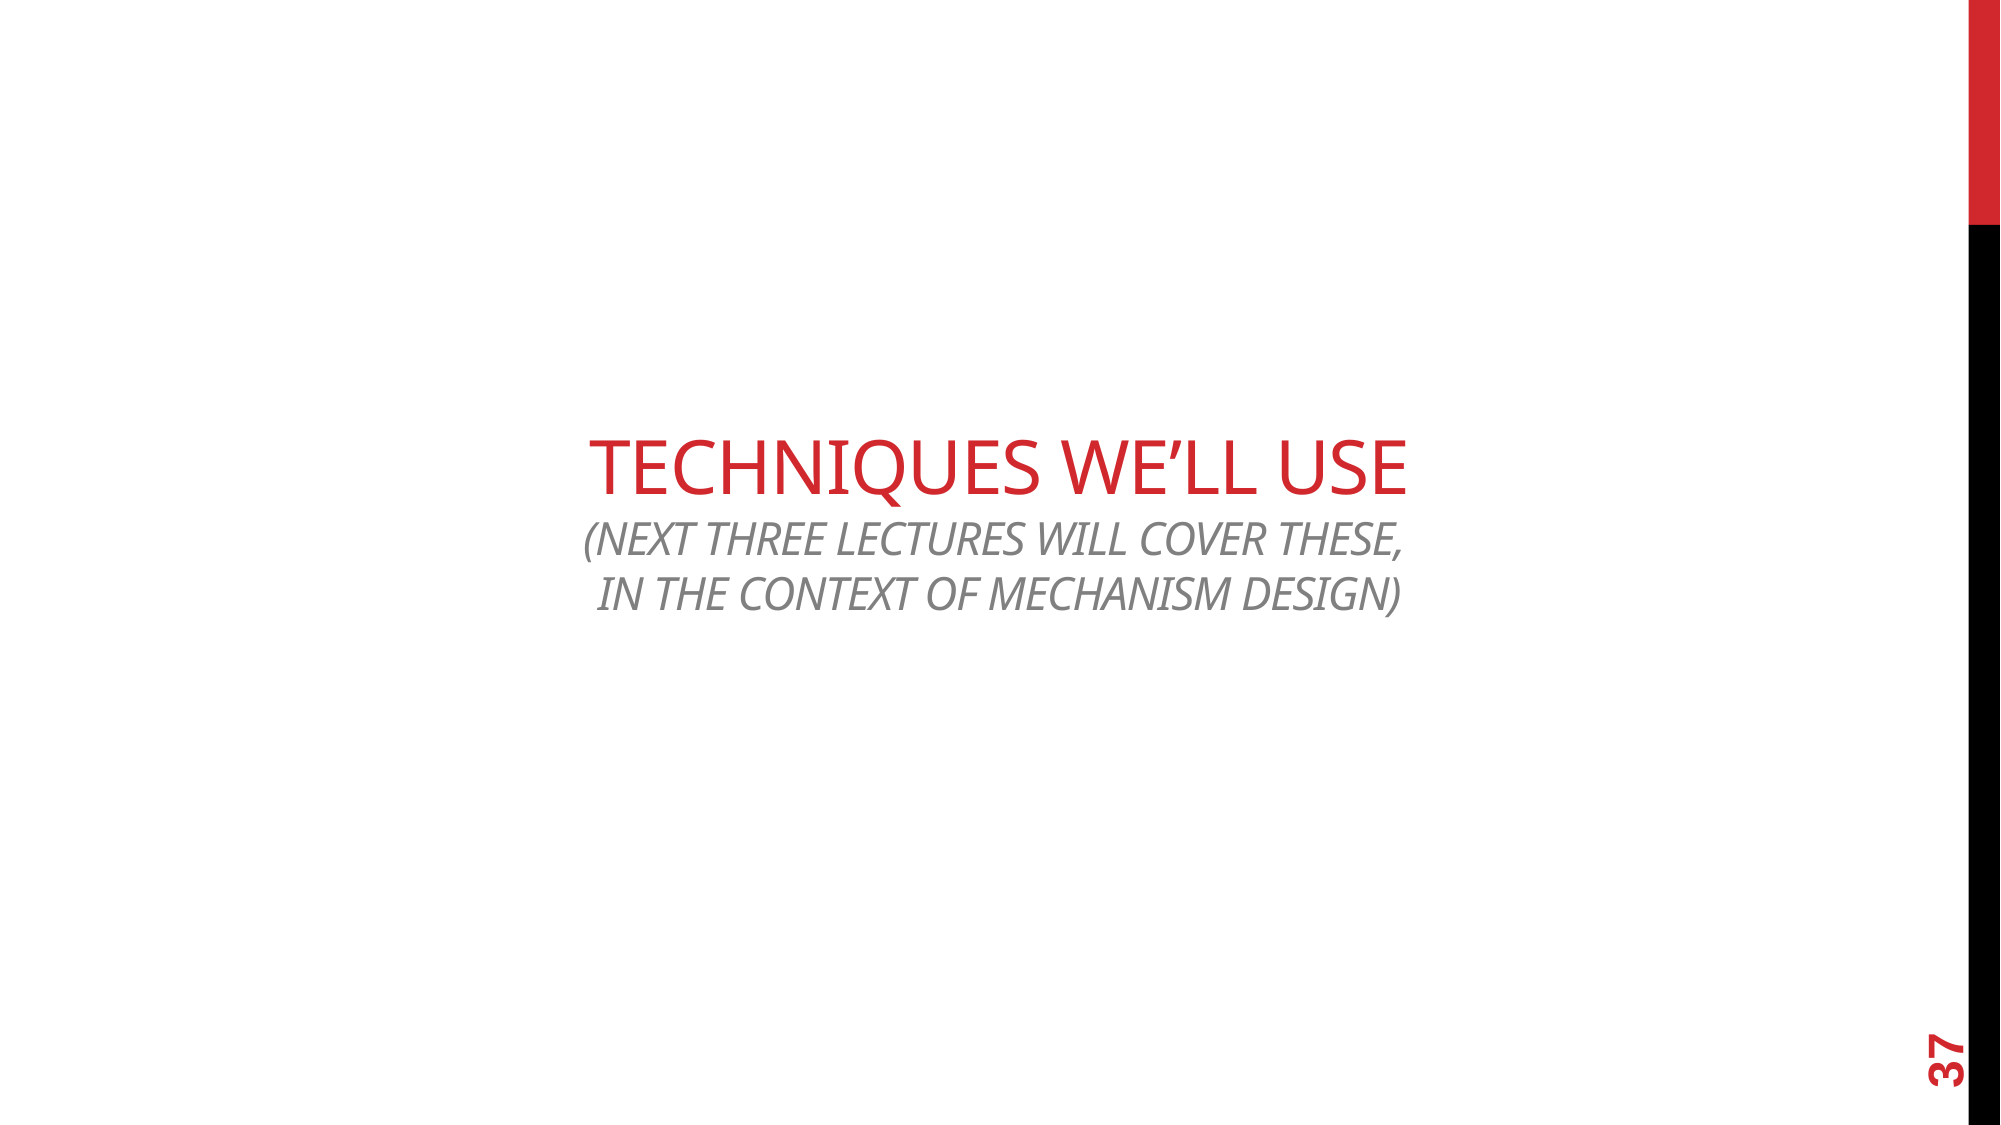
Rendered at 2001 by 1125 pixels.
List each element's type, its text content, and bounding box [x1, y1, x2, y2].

slide_number 37 [1903, 887, 1984, 1104]
title Techniques we’ll use (Next three lectures will cover these, In the context of Mechanism Design) [249, 409, 1750, 628]
